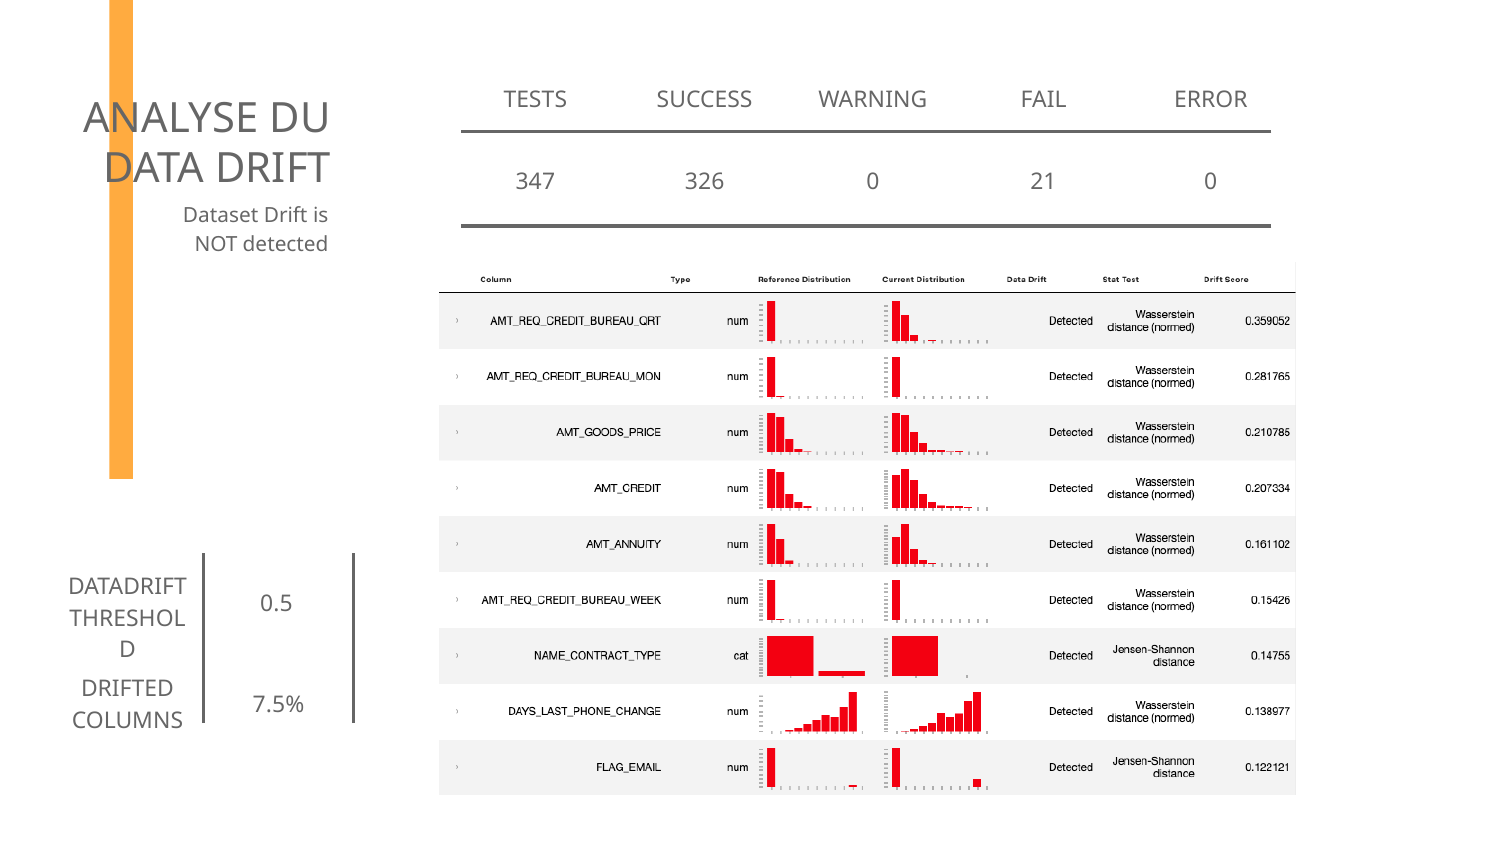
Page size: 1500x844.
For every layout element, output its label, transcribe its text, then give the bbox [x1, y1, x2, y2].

text_box SUCCESS [631, 65, 778, 120]
title ANALYSE DU DATA DRIFT [29, 65, 346, 207]
text_box 347 [461, 151, 610, 206]
text_box 0.5 [207, 569, 348, 623]
text_box FAIL [970, 65, 1117, 120]
text_box WARNING [799, 65, 947, 120]
text_box ERROR [1137, 65, 1285, 120]
picture [439, 261, 1297, 796]
text_box 326 [631, 151, 778, 206]
text_box 21 [970, 151, 1117, 206]
text_box DATADRIFT THRESHOLD [53, 552, 202, 639]
text_box 0 [799, 151, 947, 206]
text_box Dataset Drift is NOT detected [145, 182, 344, 269]
text_box 0 [1137, 151, 1285, 206]
text_box TESTS [461, 65, 610, 120]
text_box 7.5% [204, 674, 354, 729]
text_box DRIFTED COLUMNS [53, 674, 203, 729]
